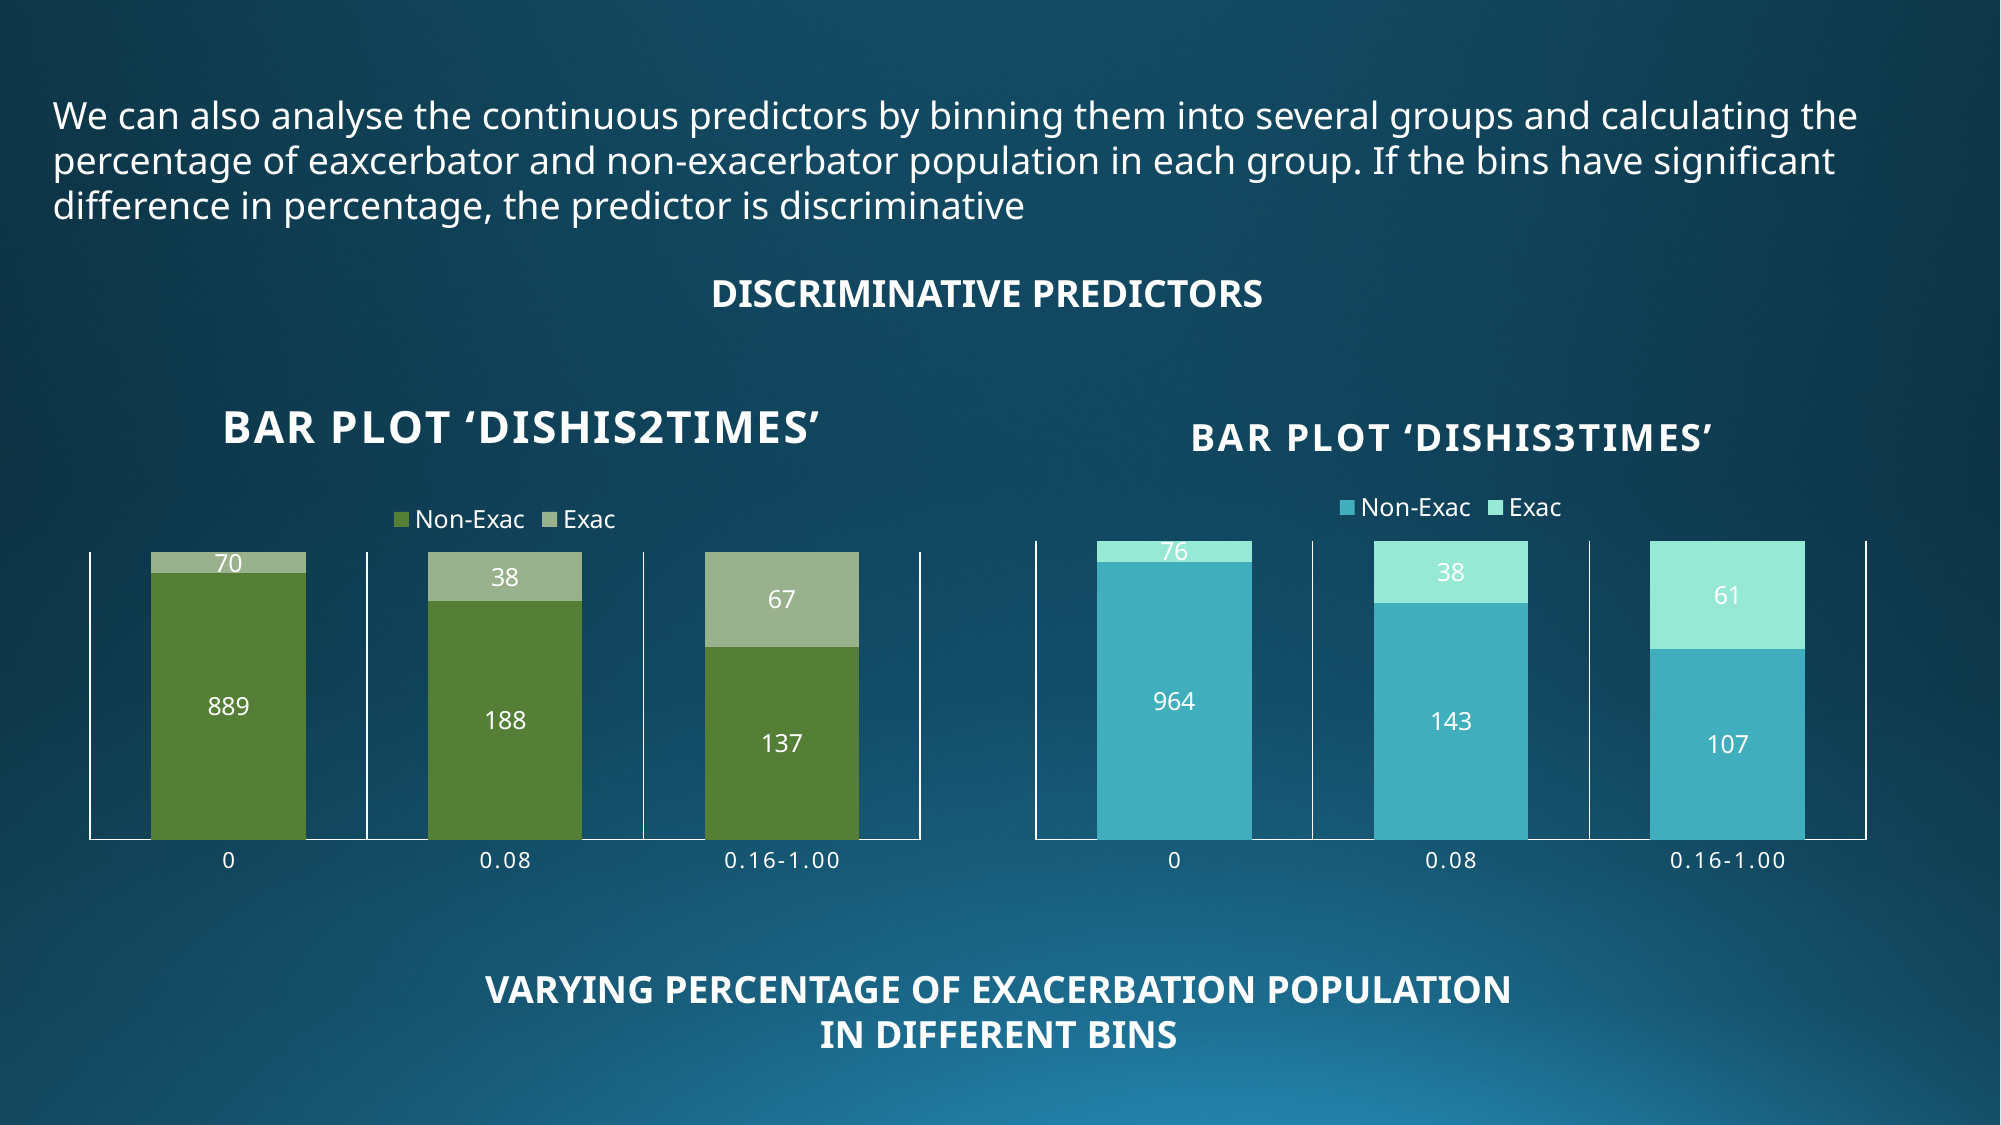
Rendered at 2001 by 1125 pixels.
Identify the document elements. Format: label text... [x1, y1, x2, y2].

text_box We can also analyse the continuous predictors by binning them into several groups and calculating the percentage of eaxcerbator and non-exacerbator population in each group. If the bins have significant difference in percentage, the predictor is discriminative [37, 84, 1961, 234]
chart [1018, 381, 1884, 886]
picture [0, 0, 2001, 1125]
text_box DISCRIMINATIVE PREDICTORS [691, 262, 1283, 323]
chart [72, 381, 938, 886]
text_box VARYING PERCENTAGE OF EXACERBATION POPULATION IN DIFFERENT BINS [467, 958, 1531, 1064]
